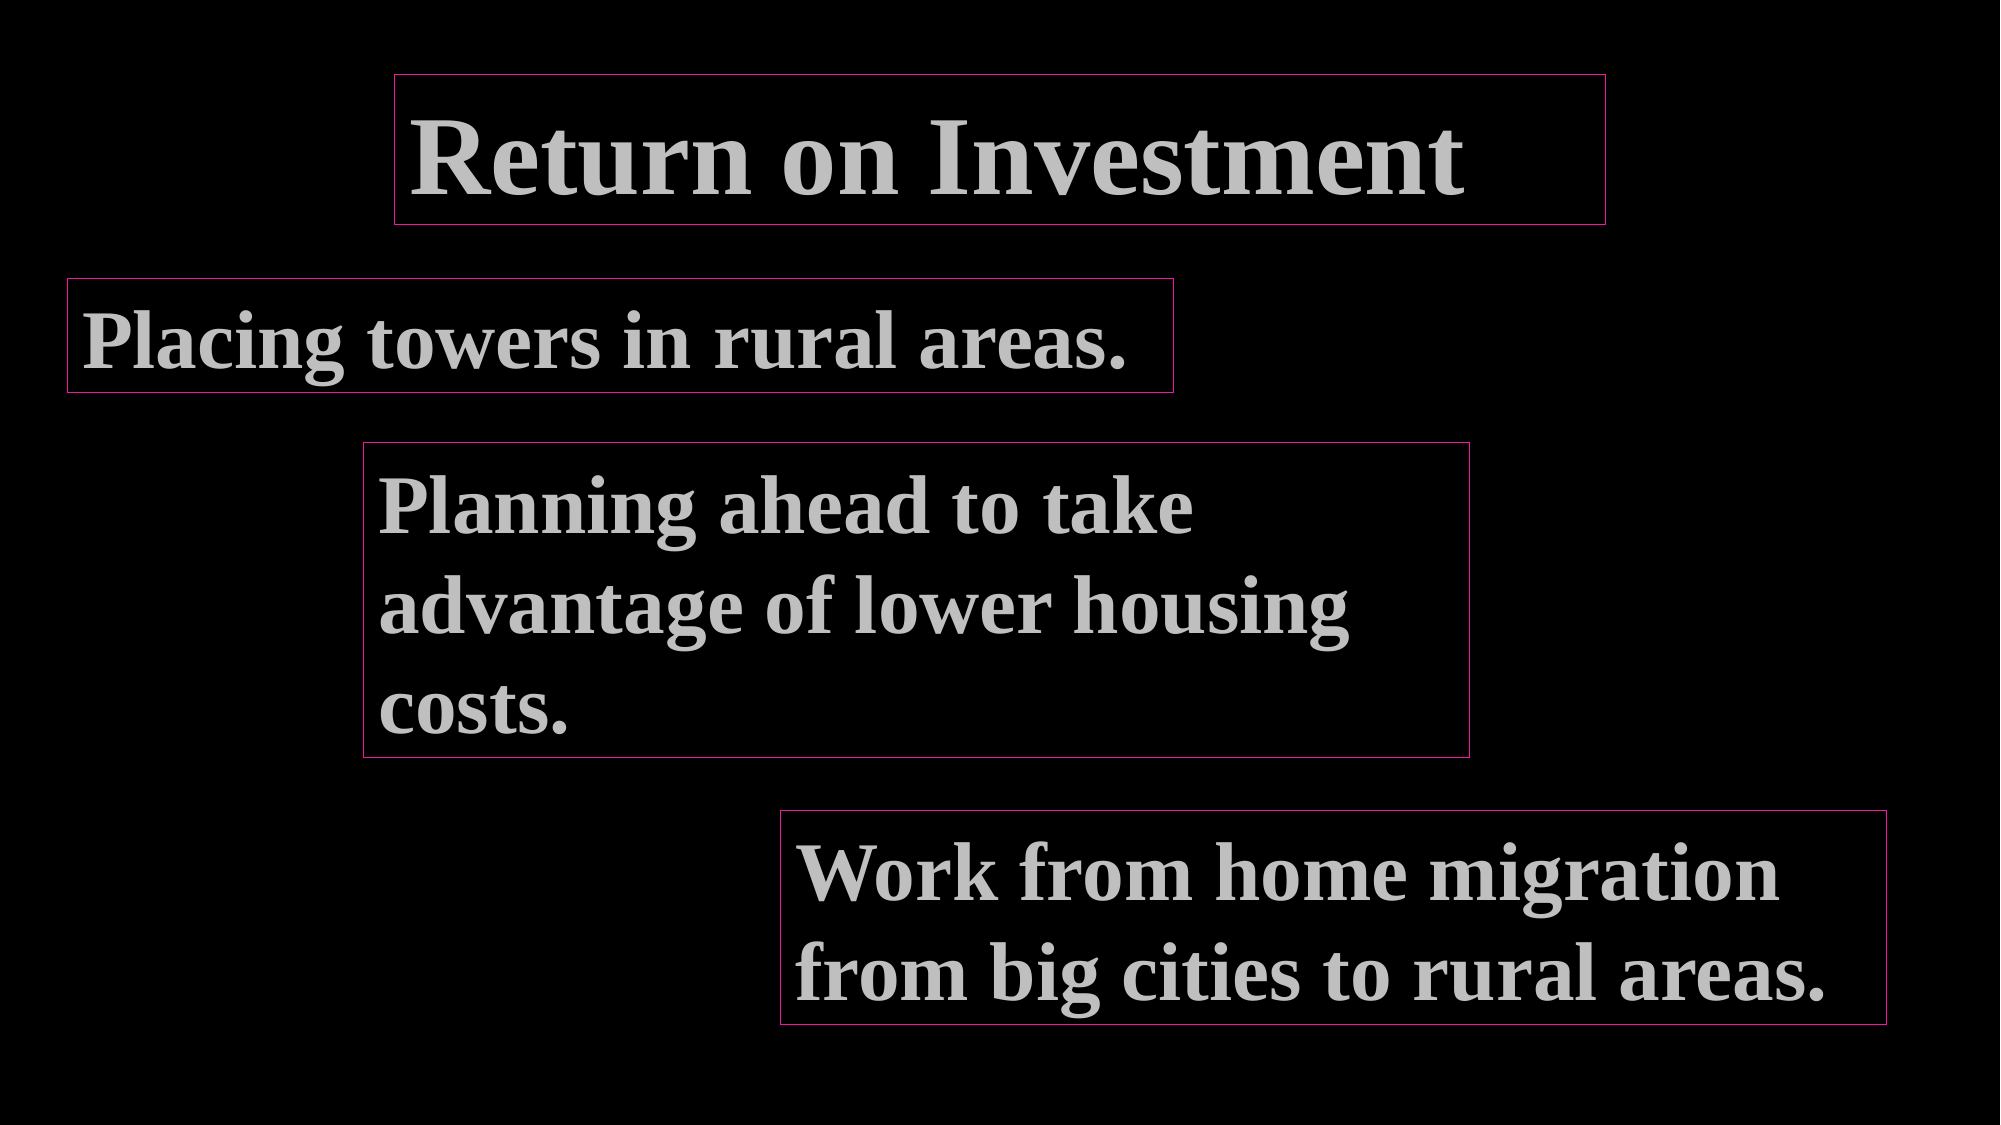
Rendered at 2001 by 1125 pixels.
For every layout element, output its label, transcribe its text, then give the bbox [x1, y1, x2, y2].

text_box Return on Investment [394, 74, 1606, 225]
text_box Work from home migration from big cities to rural areas. [780, 810, 1887, 1025]
text_box Placing towers in rural areas. [67, 278, 1174, 393]
text_box Planning ahead to take advantage of lower housing costs. [363, 442, 1470, 758]
